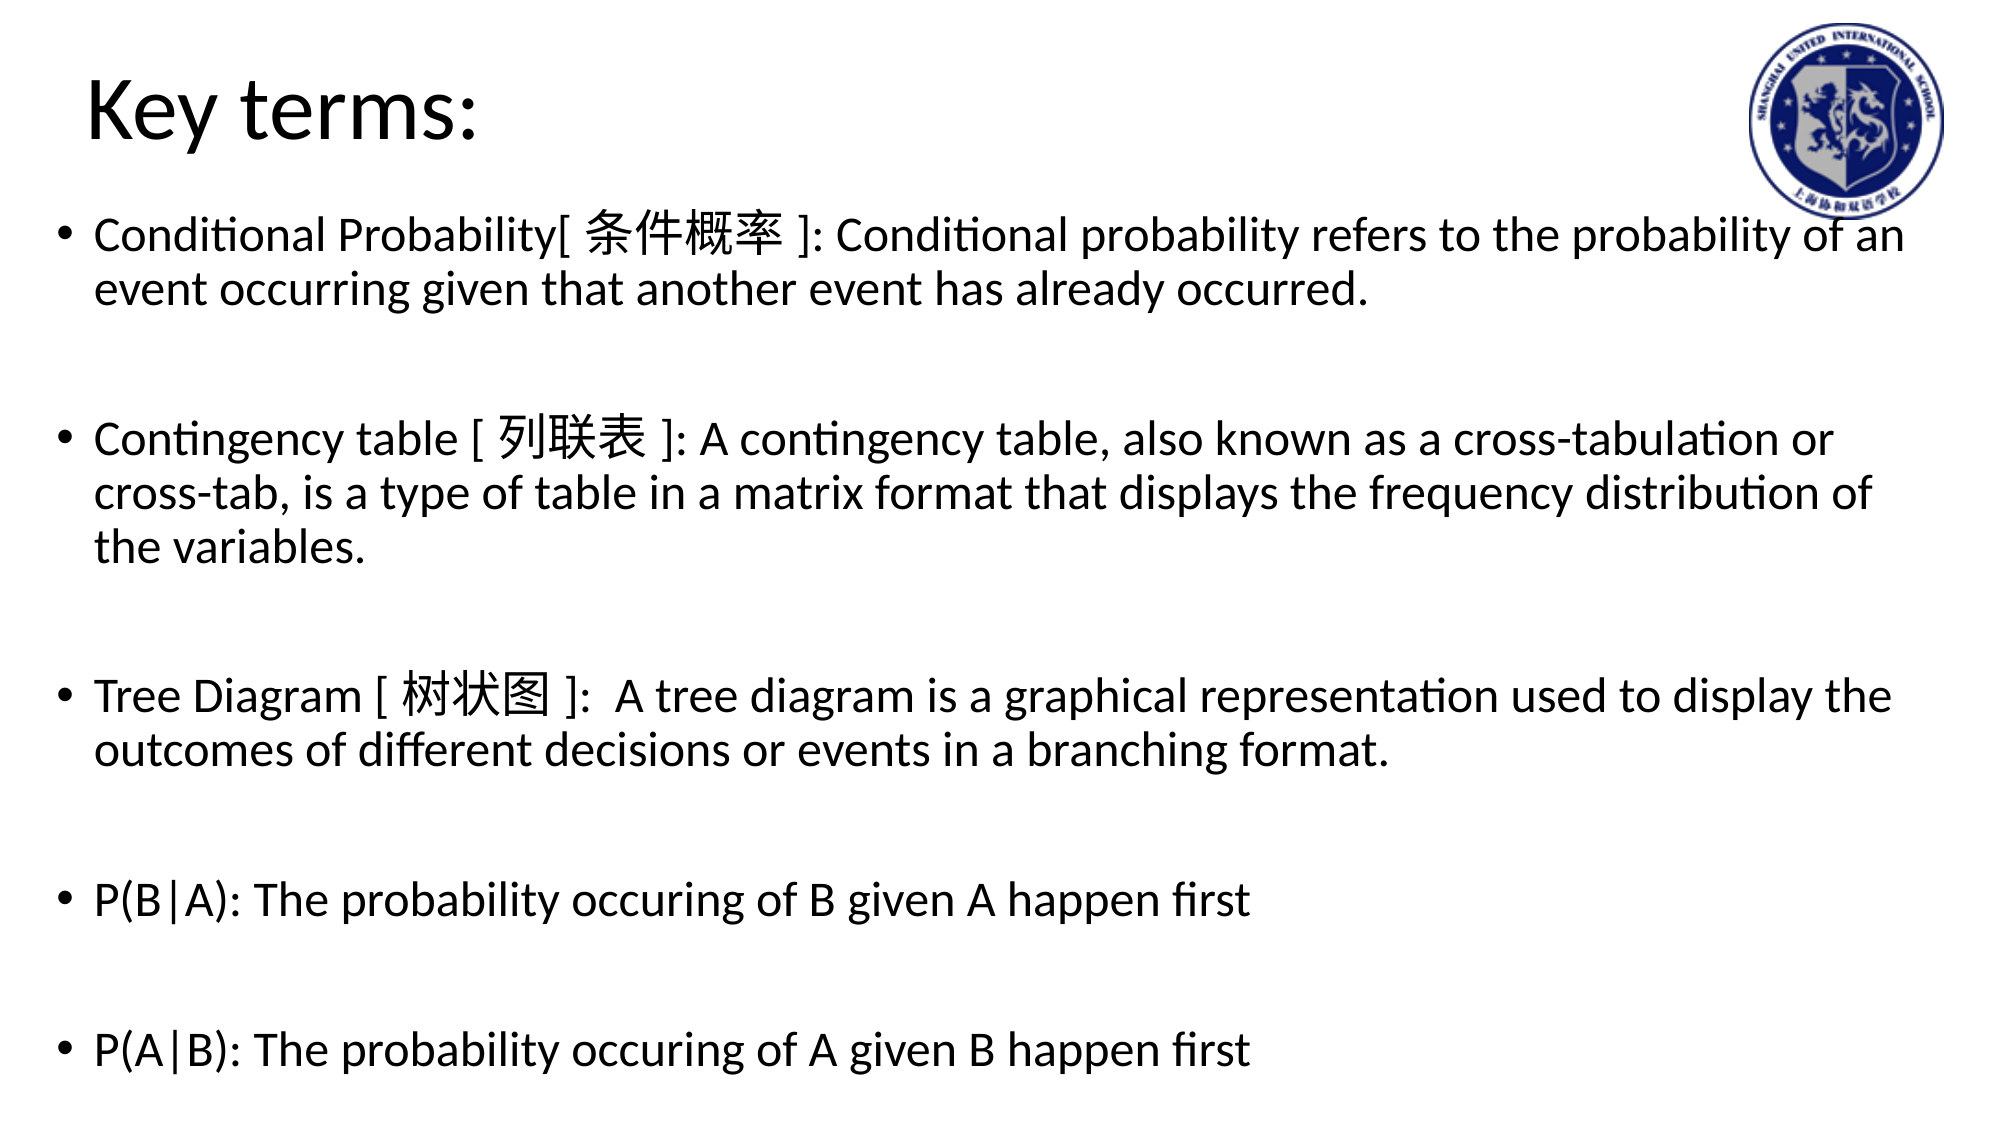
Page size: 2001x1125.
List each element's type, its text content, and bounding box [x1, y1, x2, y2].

title Key terms: [71, 43, 1797, 176]
picture [1749, 23, 1944, 201]
list Conditional Probability[条件概率]: Conditional probability refers to the probability of an event occurring given that another event has already occurred. Contingency table [列联表]: A contingency table, also known as a cross-tabulation or cross-tab, is a type of table in a matrix format that displays the frequency distribution of the variables. Tree Diagram [树状图]: A tree diagram is a graphical representation used to display the outcomes of different decisions or events in a branching format. P(B|A): The probability occuring of B given A happen first P(A|B): The probability occuring of A given B happen first [41, 201, 1957, 1090]
